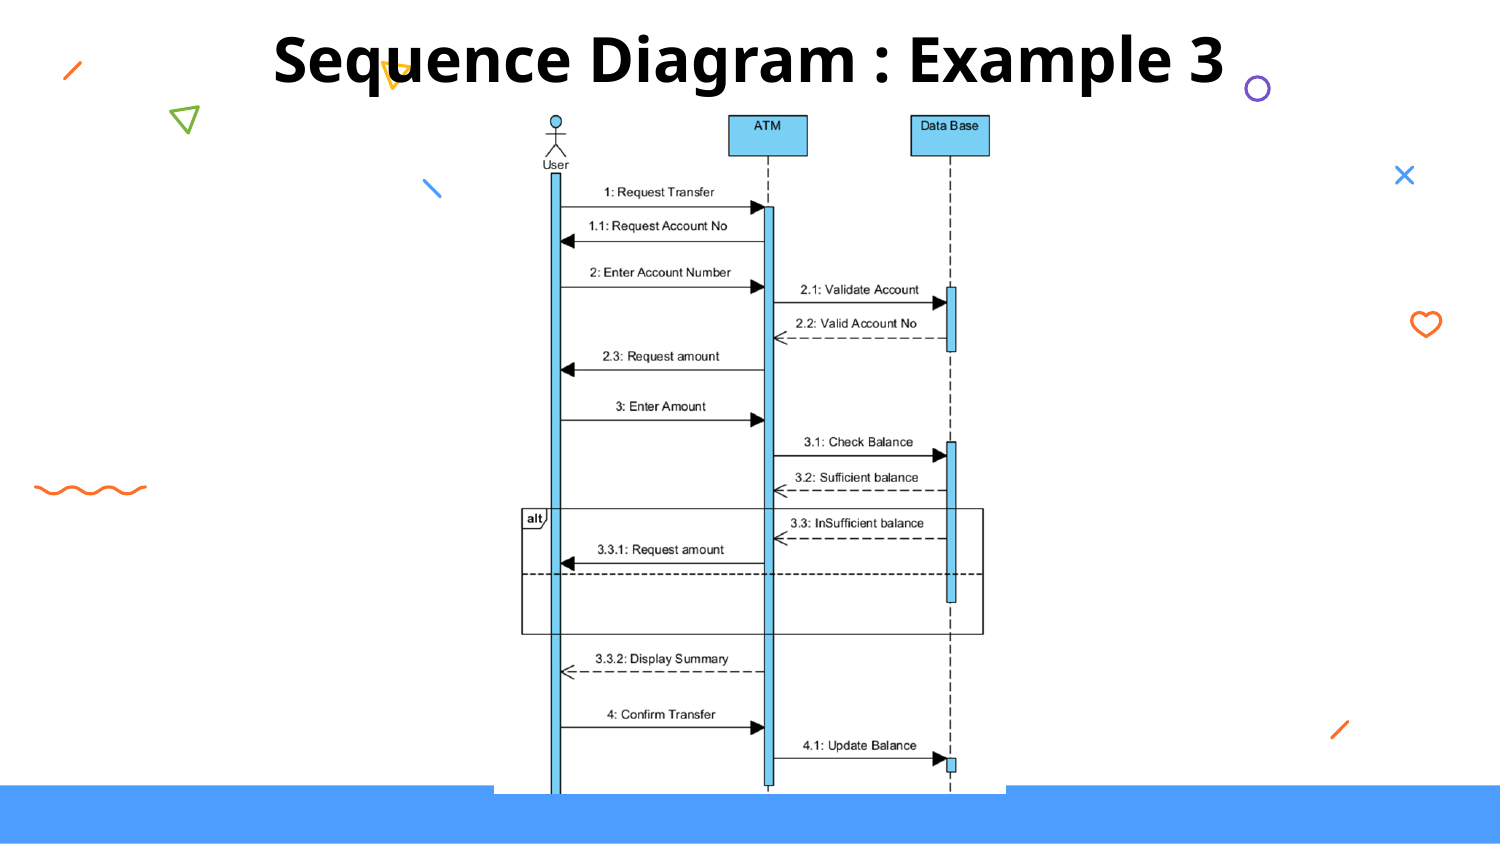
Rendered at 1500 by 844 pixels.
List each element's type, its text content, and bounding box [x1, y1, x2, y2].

title Sequence Diagram : Example 3 [118, 10, 1382, 105]
picture [493, 104, 1007, 794]
